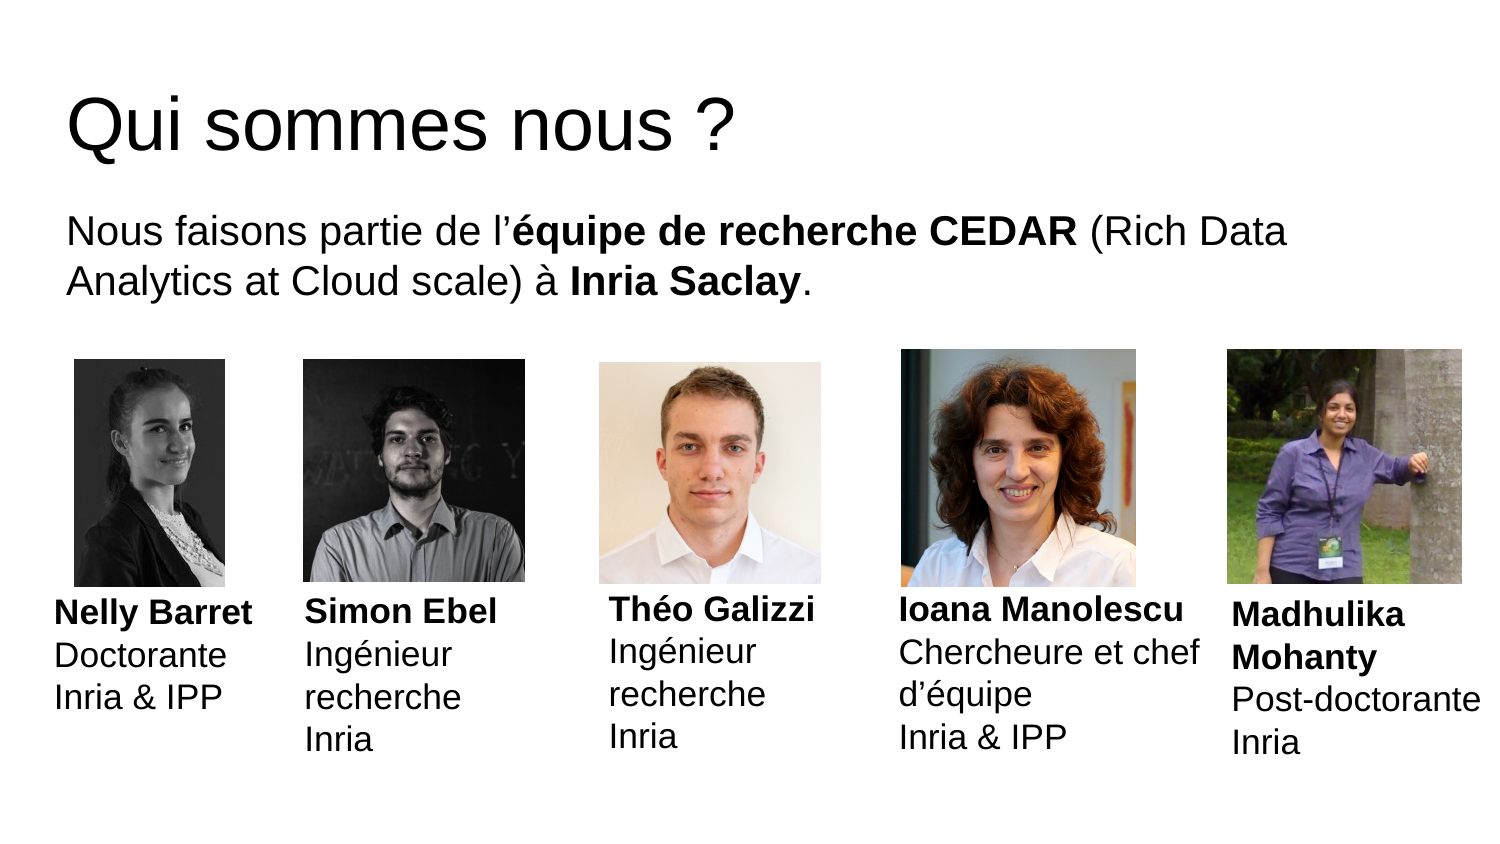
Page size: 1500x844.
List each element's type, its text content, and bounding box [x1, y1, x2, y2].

text_box Ioana Manolescu Chercheure et chef d’équipe Inria & IPP [883, 571, 1221, 772]
text_box Madhulika Mohanty Post-doctorante Inria [1216, 576, 1500, 777]
text_box Théo Galizzi Ingénieur recherche Inria [593, 570, 896, 771]
title Qui sommes nous ? [51, 72, 1449, 167]
list Nous faisons partie de l’équipe de recherche CEDAR (Rich Data Analytics at Cloud scale) à Inria Saclay. [51, 189, 1449, 328]
text_box Nelly Barret Doctorante Inria & IPP [39, 574, 289, 732]
picture [303, 359, 525, 582]
picture [1226, 348, 1462, 584]
picture [74, 359, 225, 587]
picture [901, 348, 1136, 587]
text_box Simon Ebel Ingénieur recherche Inria [289, 573, 562, 774]
picture [599, 362, 821, 584]
